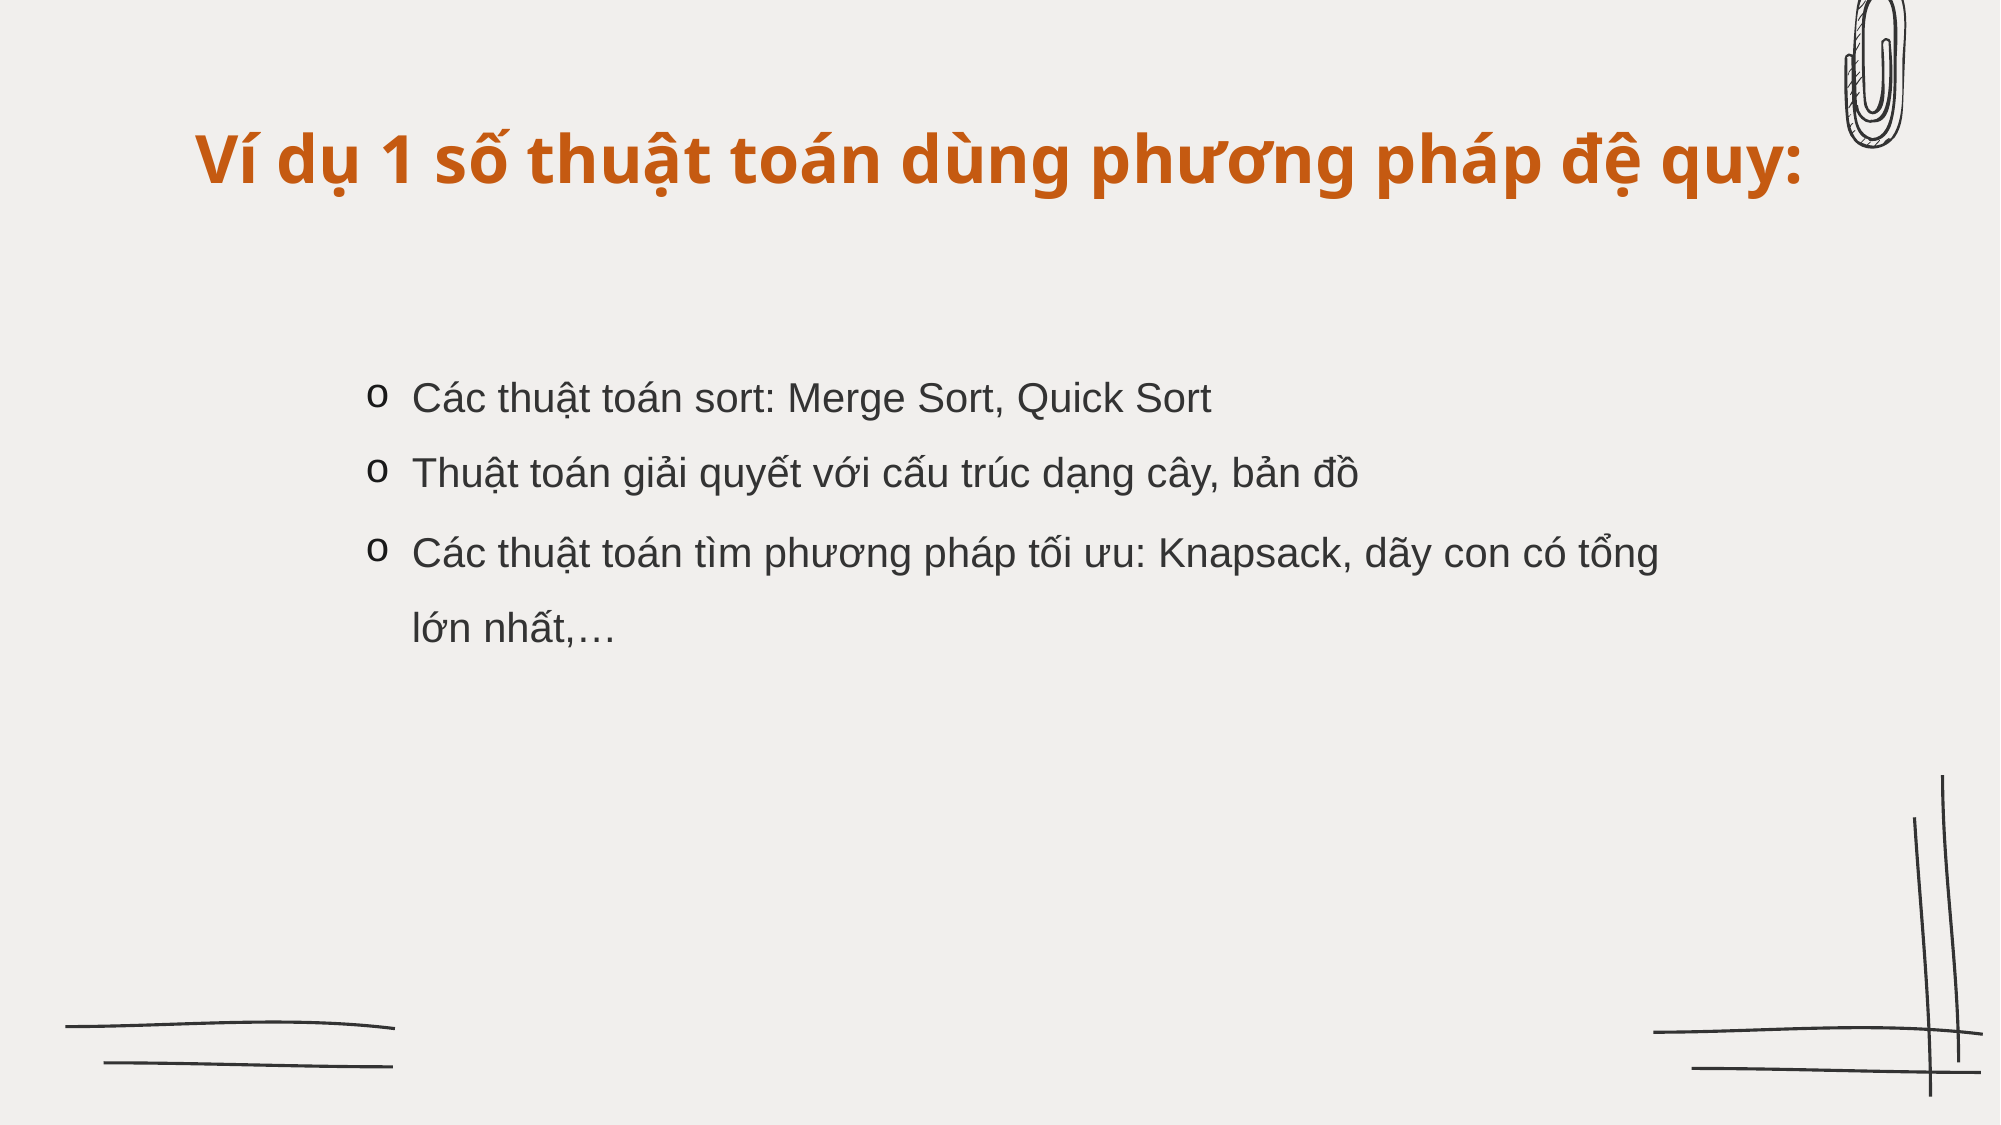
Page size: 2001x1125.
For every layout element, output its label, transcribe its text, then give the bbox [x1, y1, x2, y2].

title Ví dụ 1 số thuật toán dùng phương pháp đệ quy: [157, 97, 1843, 223]
subtitle Các thuật toán sort: Merge Sort, Quick Sort Thuật toán giải quyết với cấu trúc dạng cây, bản đồ Các thuật toán tìm phương pháp tối ưu: Knapsack, dãy con có tổng lớn nhất,… [270, 326, 1730, 838]
